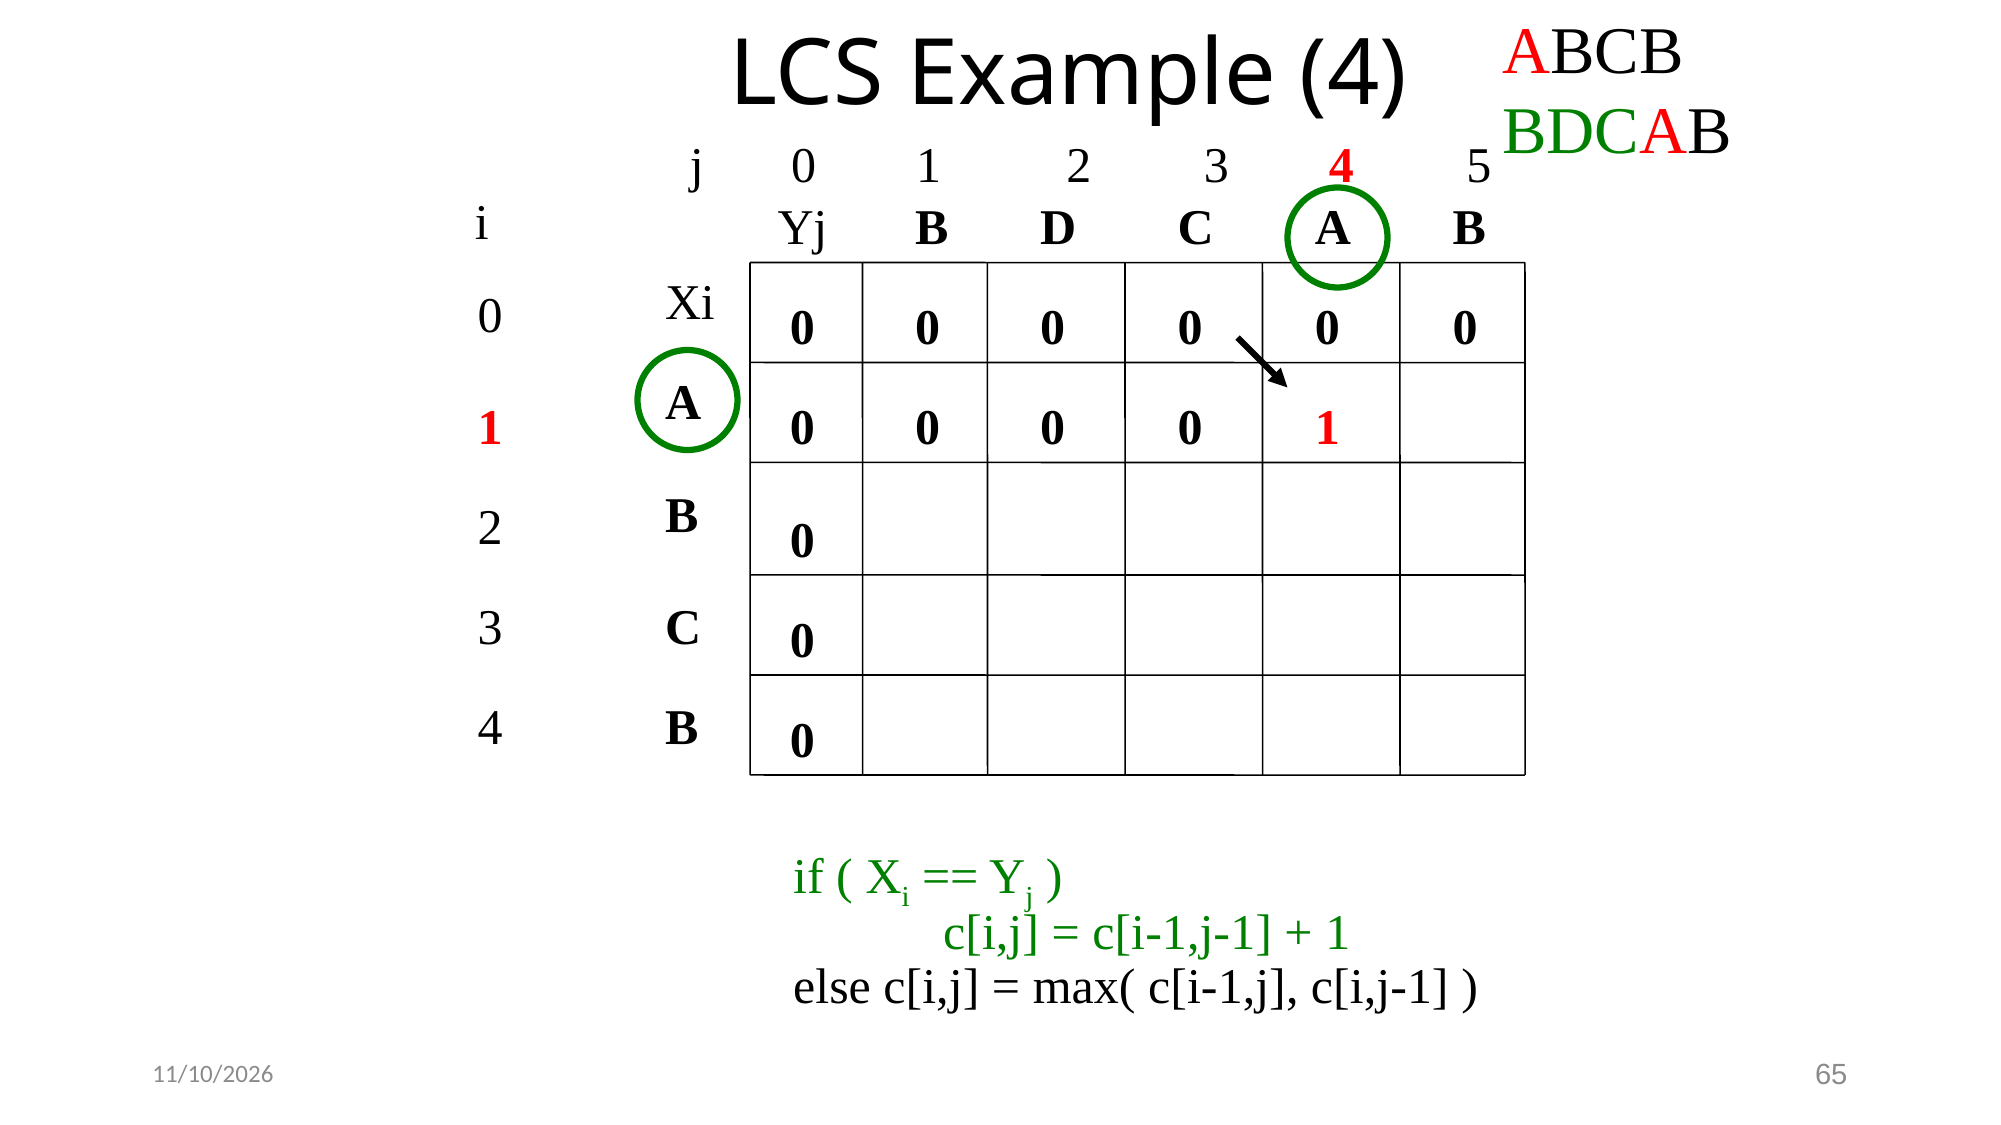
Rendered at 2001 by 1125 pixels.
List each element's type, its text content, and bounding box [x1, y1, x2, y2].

text_box 0 [900, 287, 955, 363]
text_box 2 [462, 487, 518, 563]
text_box 1 [1300, 387, 1355, 463]
text_box 0 [775, 499, 830, 575]
text_box B [650, 687, 714, 763]
text_box 0 [1437, 287, 1493, 363]
text_box [637, 350, 738, 451]
text_box 0 [1025, 287, 1080, 363]
text_box Yj [762, 187, 843, 263]
text_box 0 [1025, 387, 1080, 463]
text_box A [1300, 187, 1330, 203]
text_box 0 [775, 599, 830, 675]
text_box 0 [1162, 287, 1218, 363]
text_box D [1025, 187, 1091, 263]
text_box B [650, 474, 714, 550]
text_box C [650, 587, 716, 663]
text_box i [460, 181, 504, 257]
text_box [1287, 187, 1388, 288]
text_box 0 [1162, 387, 1218, 463]
text_box 0 [1300, 287, 1355, 363]
text_box 0 [900, 387, 955, 463]
text_box Xi [650, 262, 730, 338]
text_box B [900, 187, 964, 263]
text_box 0 [462, 274, 518, 350]
text_box [1237, 337, 1288, 388]
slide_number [137, 1042, 588, 1103]
text_box ABCB BDCAB [1487, 0, 1750, 175]
text_box 3 [462, 587, 518, 663]
title LCS Example (4) [387, 0, 1487, 150]
text_box 4 [462, 687, 518, 763]
slide_number 65 [1412, 1042, 1863, 1103]
text_box j 0 1 2 3 4 5 [675, 124, 1519, 200]
text_box C [1162, 187, 1229, 263]
text_box 0 [775, 387, 830, 463]
text_box 0 [775, 699, 830, 775]
text_box B [1437, 187, 1501, 263]
text_box 0 [775, 287, 830, 363]
text_box 1 [462, 387, 518, 463]
text_box A [1345, 187, 1366, 195]
text_box if ( Xi == Yj ) c[i,j] = c[i-1,j-1] + 1 else c[i,j] = max( c[i-1,j], c[i,j-1] ) [478, 837, 1494, 1022]
